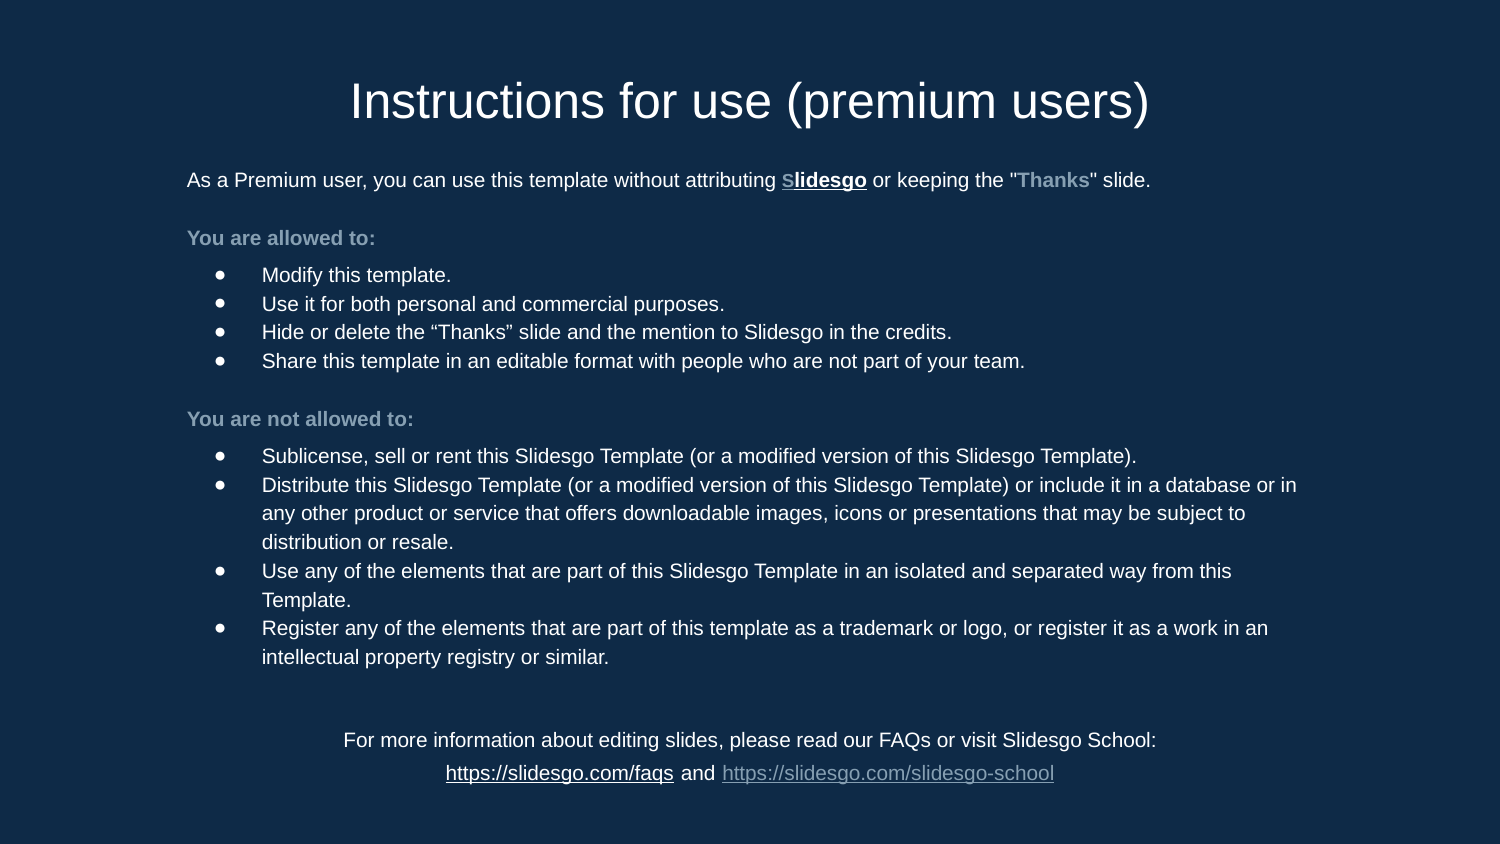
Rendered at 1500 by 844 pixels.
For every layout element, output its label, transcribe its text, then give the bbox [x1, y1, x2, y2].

title Instructions for use (premium users) [171, 53, 1328, 133]
text_box As a Premium user, you can use this template without attributing Slidesgo or keeping the "Thanks" slide. You are allowed to: Modify this template. Use it for both personal and commercial purposes. Hide or delete the “Thanks” slide and the mention to Slidesgo in the credits. Share this template in an editable format with people who are not part of your team. You are not allowed to: Sublicense, sell or rent this Slidesgo Template (or a modified version of this Slidesgo Template). Distribute this Slidesgo Template (or a modified version of this Slidesgo Template) or include it in a database or in any other product or service that offers downloadable images, icons or presentations that may be subject to distribution or resale. Use any of the elements that are part of this Slidesgo Template in an isolated and separated way from this Template. Register any of the elements that are part of this template as a trademark or logo, or register it as a work in an intellectual property registry or similar. [171, 148, 1328, 707]
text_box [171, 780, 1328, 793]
text_box For more information about editing slides, please read our FAQs or visit Slidesgo School: https://slidesgo.com/faqs and https://slidesgo.com/slidesgo-school [171, 707, 1328, 780]
